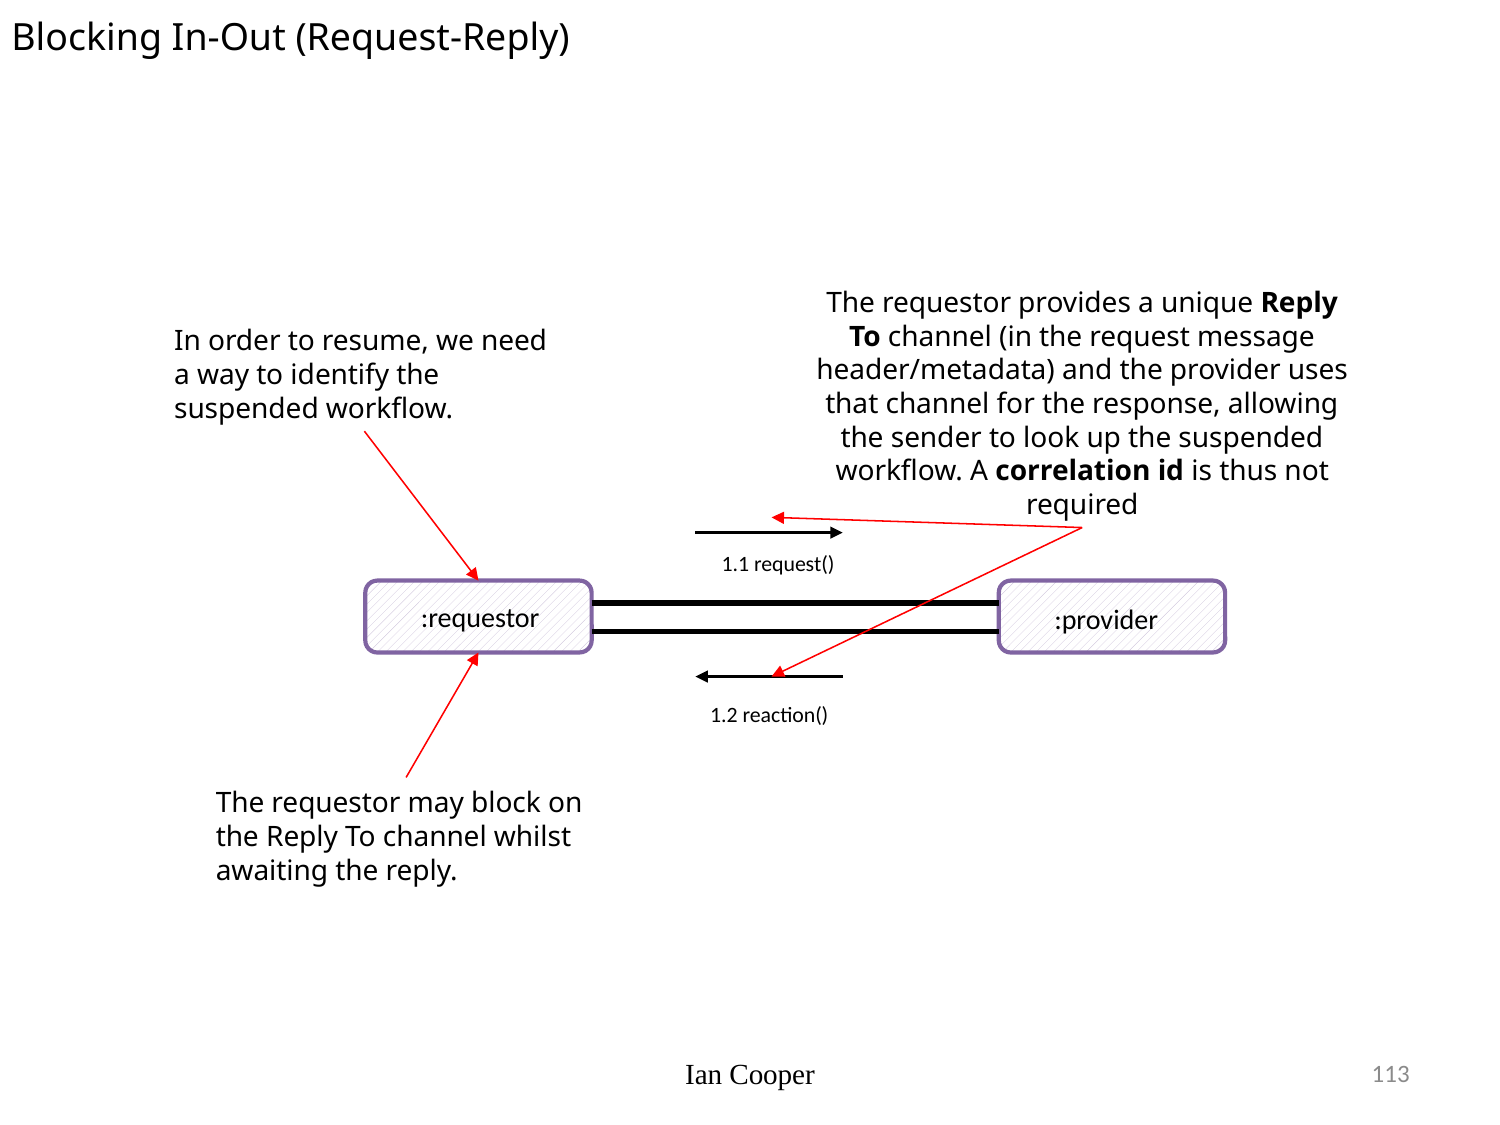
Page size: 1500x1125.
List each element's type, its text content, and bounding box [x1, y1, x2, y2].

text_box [771, 537, 1083, 677]
text_box :provider [1087, 593, 1185, 643]
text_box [364, 432, 479, 581]
text_box [363, 578, 594, 655]
text_box [1087, 578, 1228, 655]
text_box In order to resume, we need a way to identify the suspended workflow. [159, 315, 570, 432]
text_box The requestor may block on the Reply To channel whilst awaiting the reply. [201, 777, 612, 894]
slide_number 113 [1074, 1042, 1425, 1103]
footer Ian Cooper [512, 1042, 988, 1103]
text_box Blocking In-Out (Request-Reply) [0, 1, 1500, 69]
text_box 1.2 reaction() [695, 693, 891, 735]
text_box :requestor [406, 591, 570, 641]
text_box 1.1 request() [706, 542, 766, 584]
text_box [771, 517, 1083, 531]
text_box The requestor provides a unique Reply To channel (in the request message header/metadata) and the provider uses that channel for the response, allowing the sender to look up the suspended workflow. A correlation id is thus not required [796, 276, 1368, 528]
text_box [405, 652, 479, 778]
